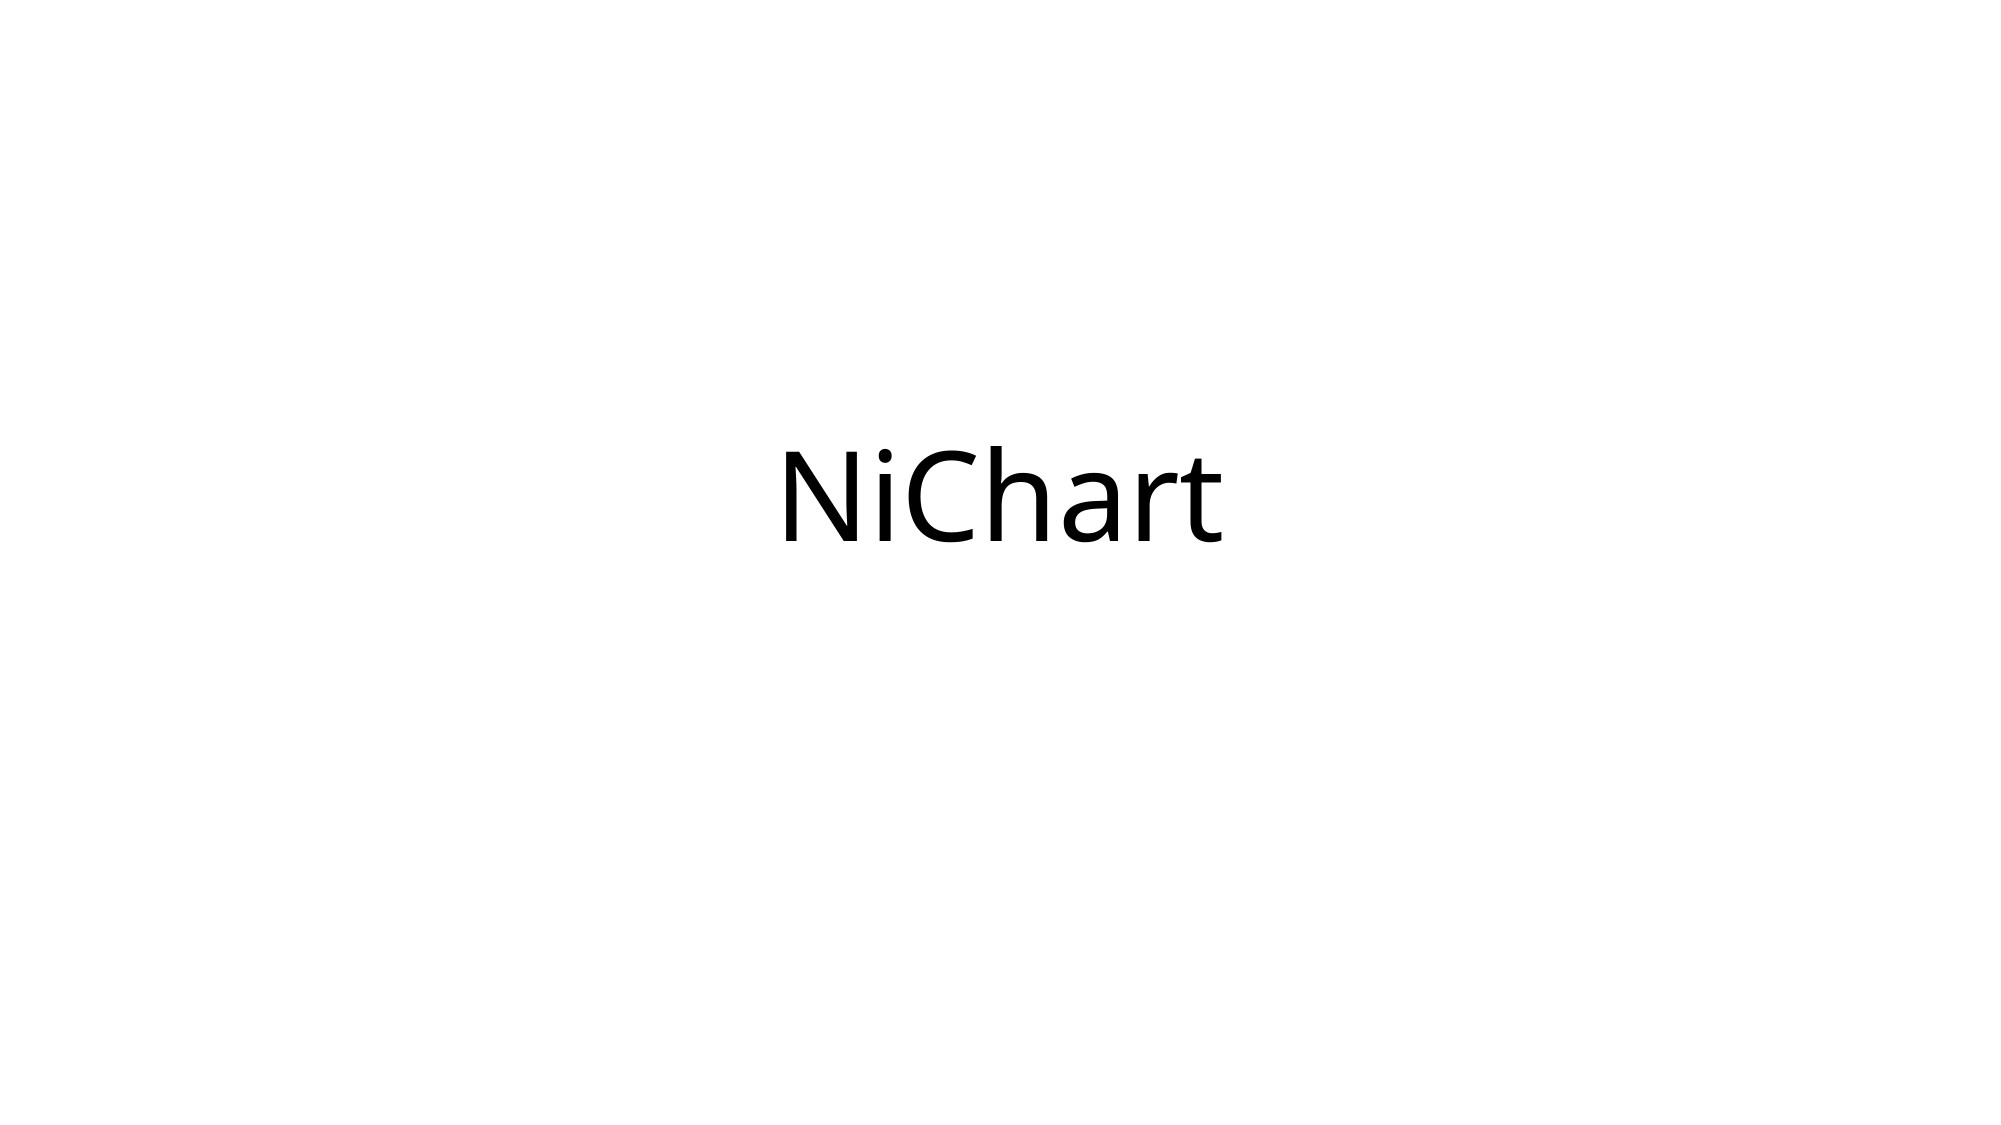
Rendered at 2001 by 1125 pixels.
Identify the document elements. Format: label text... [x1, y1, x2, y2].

title NiChart [249, 184, 1750, 576]
